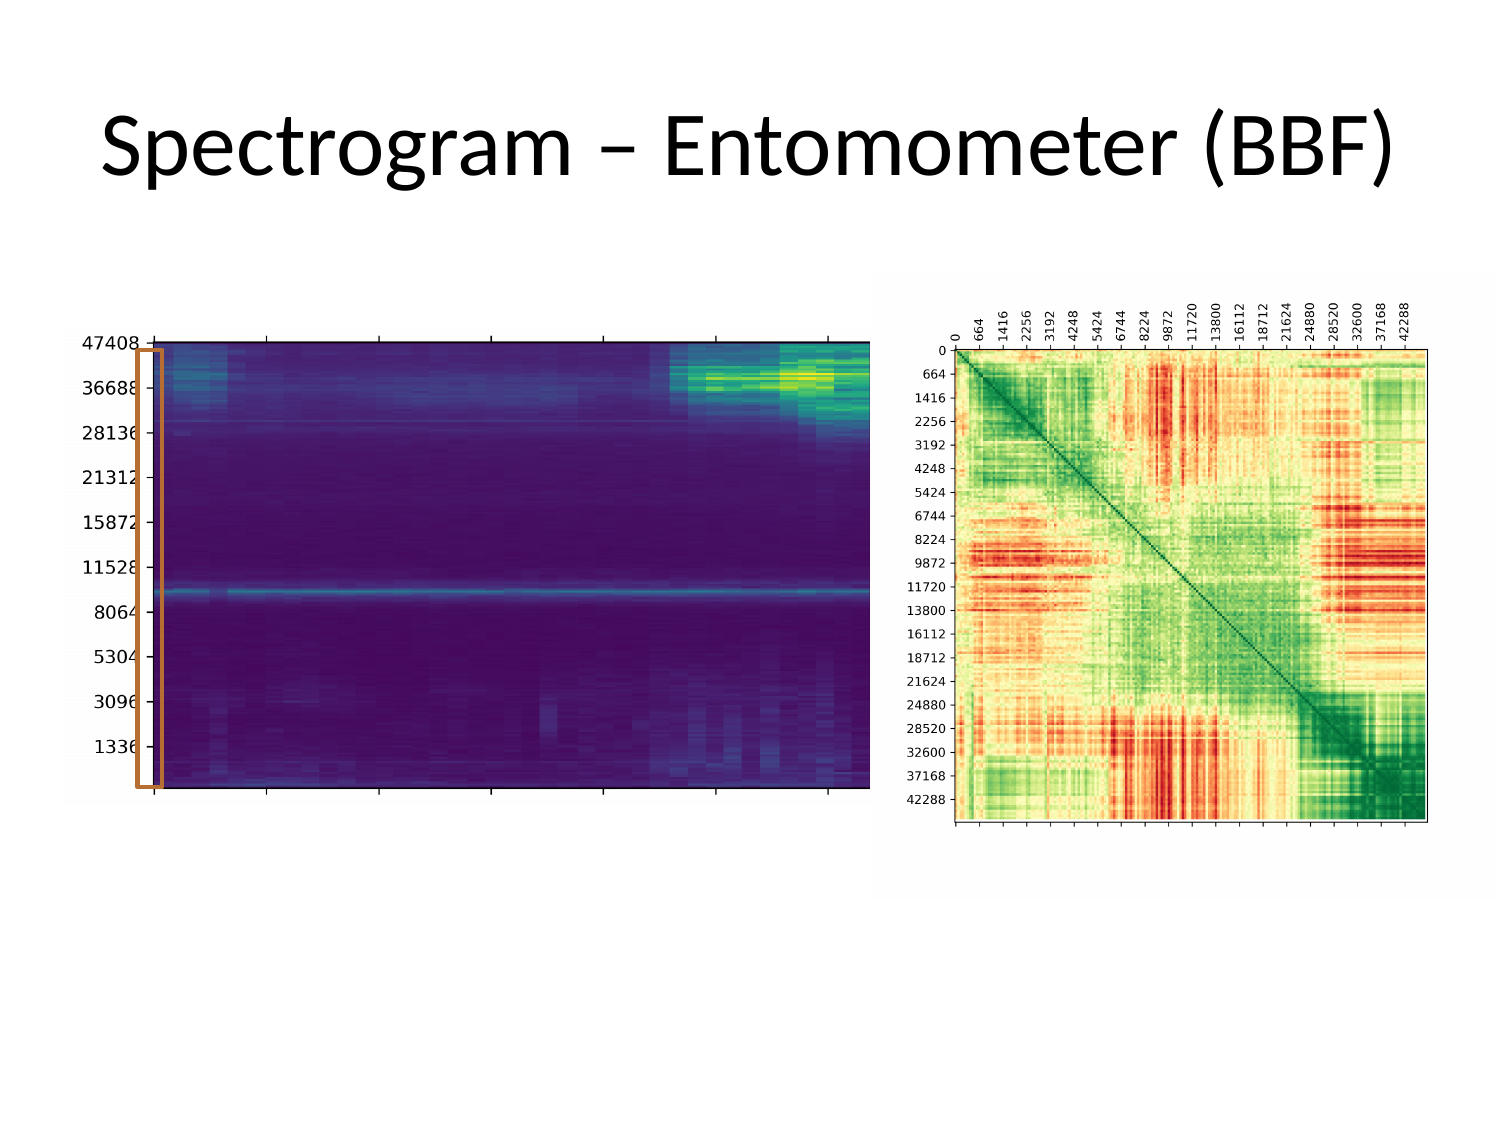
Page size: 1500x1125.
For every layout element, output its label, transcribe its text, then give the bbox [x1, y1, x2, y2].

title Spectrogram – Entomometer (BBF) [75, 45, 1425, 233]
picture [62, 274, 1496, 901]
